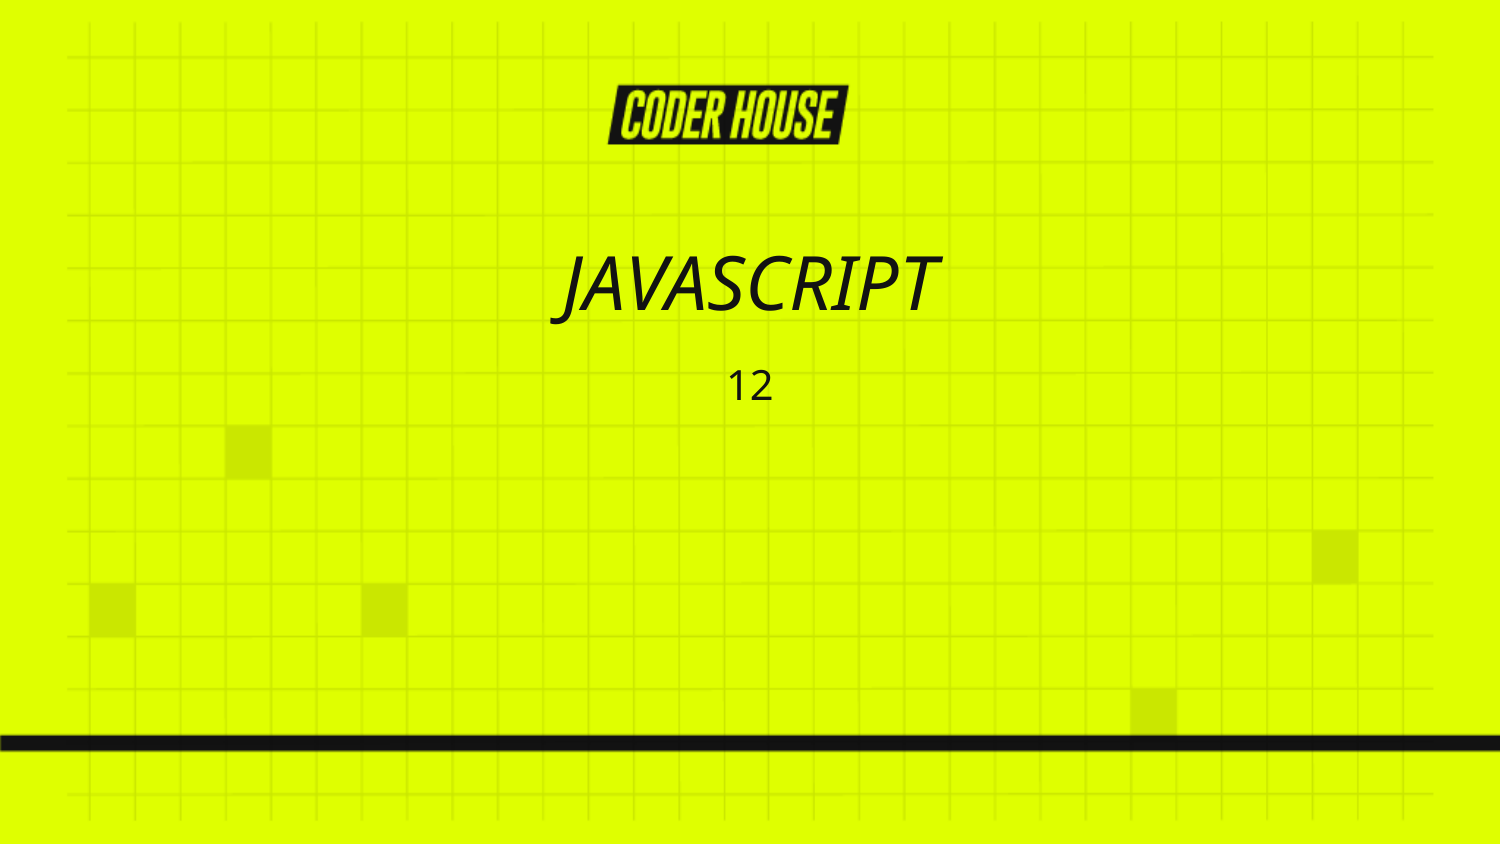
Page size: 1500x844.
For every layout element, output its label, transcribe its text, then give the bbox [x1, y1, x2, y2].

text_box [115, 718, 400, 797]
picture [0, 0, 1500, 844]
text_box 12 [366, 370, 1134, 449]
text_box JAVASCRIPT [336, 220, 1163, 325]
